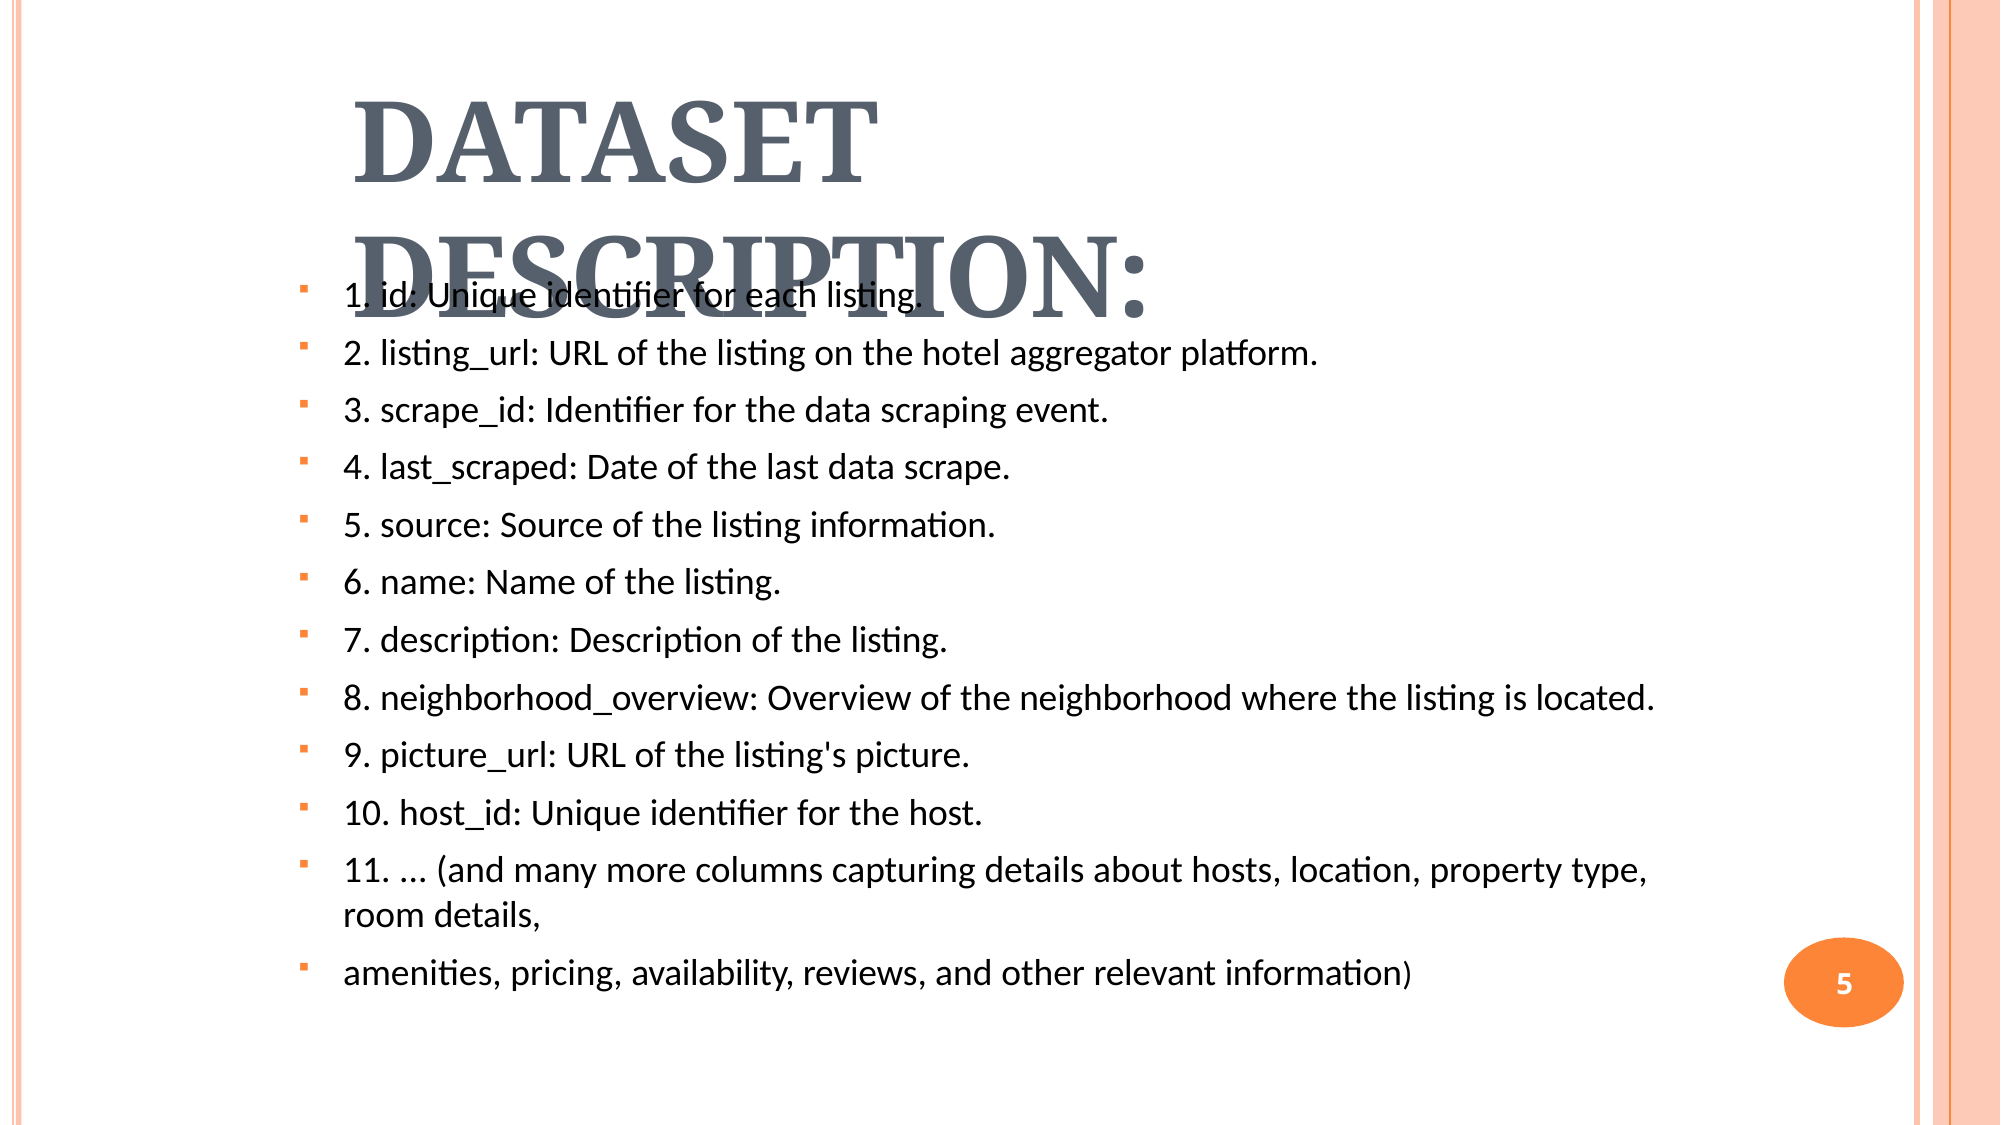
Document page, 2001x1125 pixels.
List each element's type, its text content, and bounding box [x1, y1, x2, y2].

list 1. id: Unique identifier for each listing. 2. listing_url: URL of the listing on the hotel aggregator platform. 3. scrape_id: Identifier for the data scraping event. 4. last_scraped: Date of the last data scrape. 5. source: Source of the listing information. 6. name: Name of the listing. 7. description: Description of the listing. 8. neighborhood_overview: Overview of the neighborhood where the listing is located. 9. picture_url: URL of the listing's picture. 10. host_id: Unique identifier for the host. 11. ... (and many more columns capturing details about hosts, location, property type, room details, amenities, pricing, availability, reviews, and other relevant information) [296, 255, 1669, 993]
text_box 5 [1834, 963, 1856, 1001]
title Dataset Description: [350, 68, 1663, 255]
